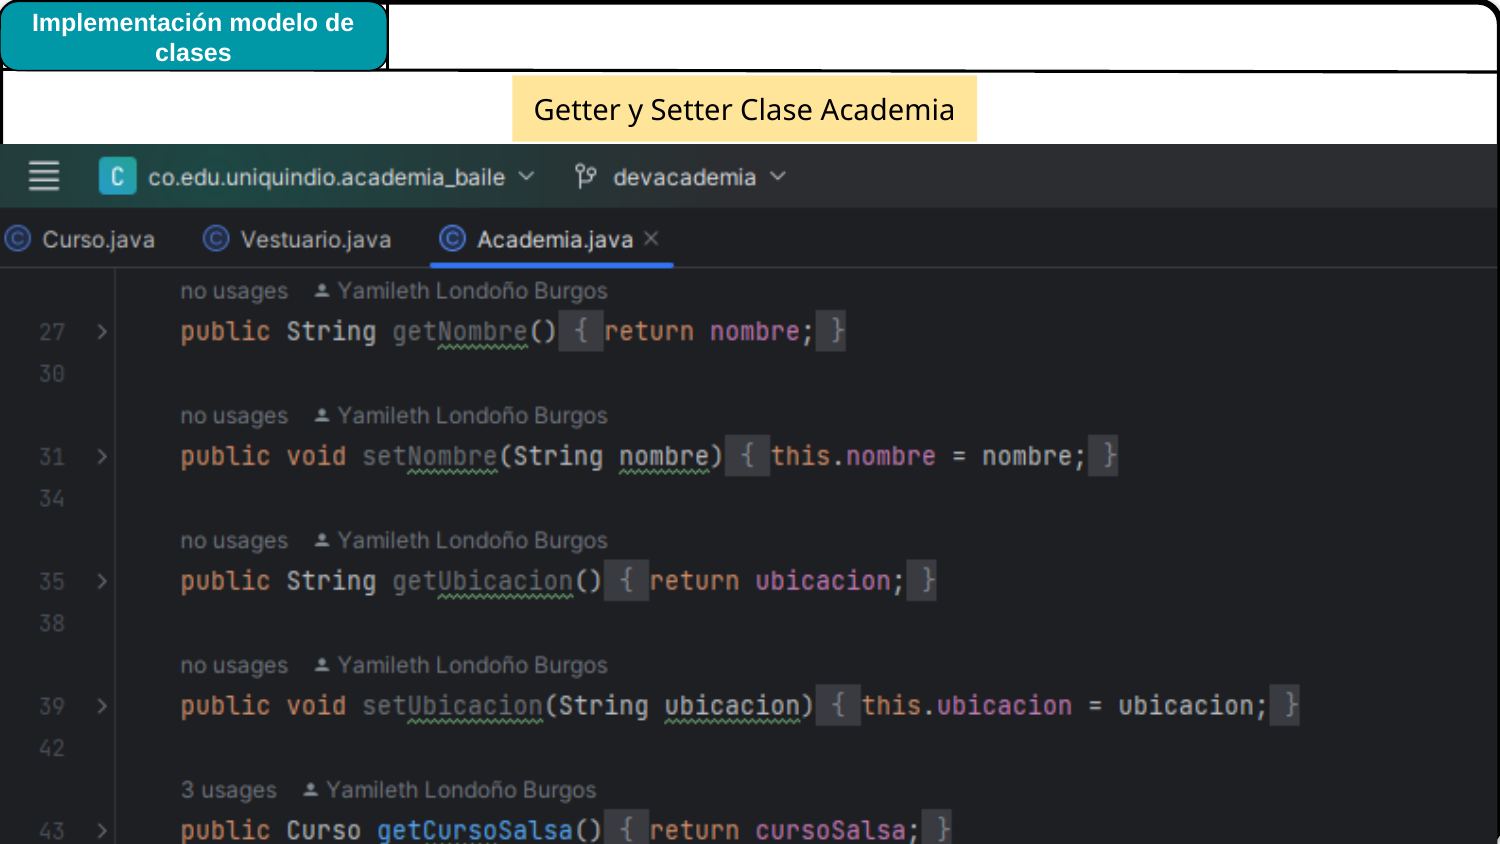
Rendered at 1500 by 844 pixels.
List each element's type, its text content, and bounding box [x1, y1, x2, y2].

picture [0, 143, 1498, 844]
text_box Getter y Setter Clase Academia [512, 75, 978, 141]
